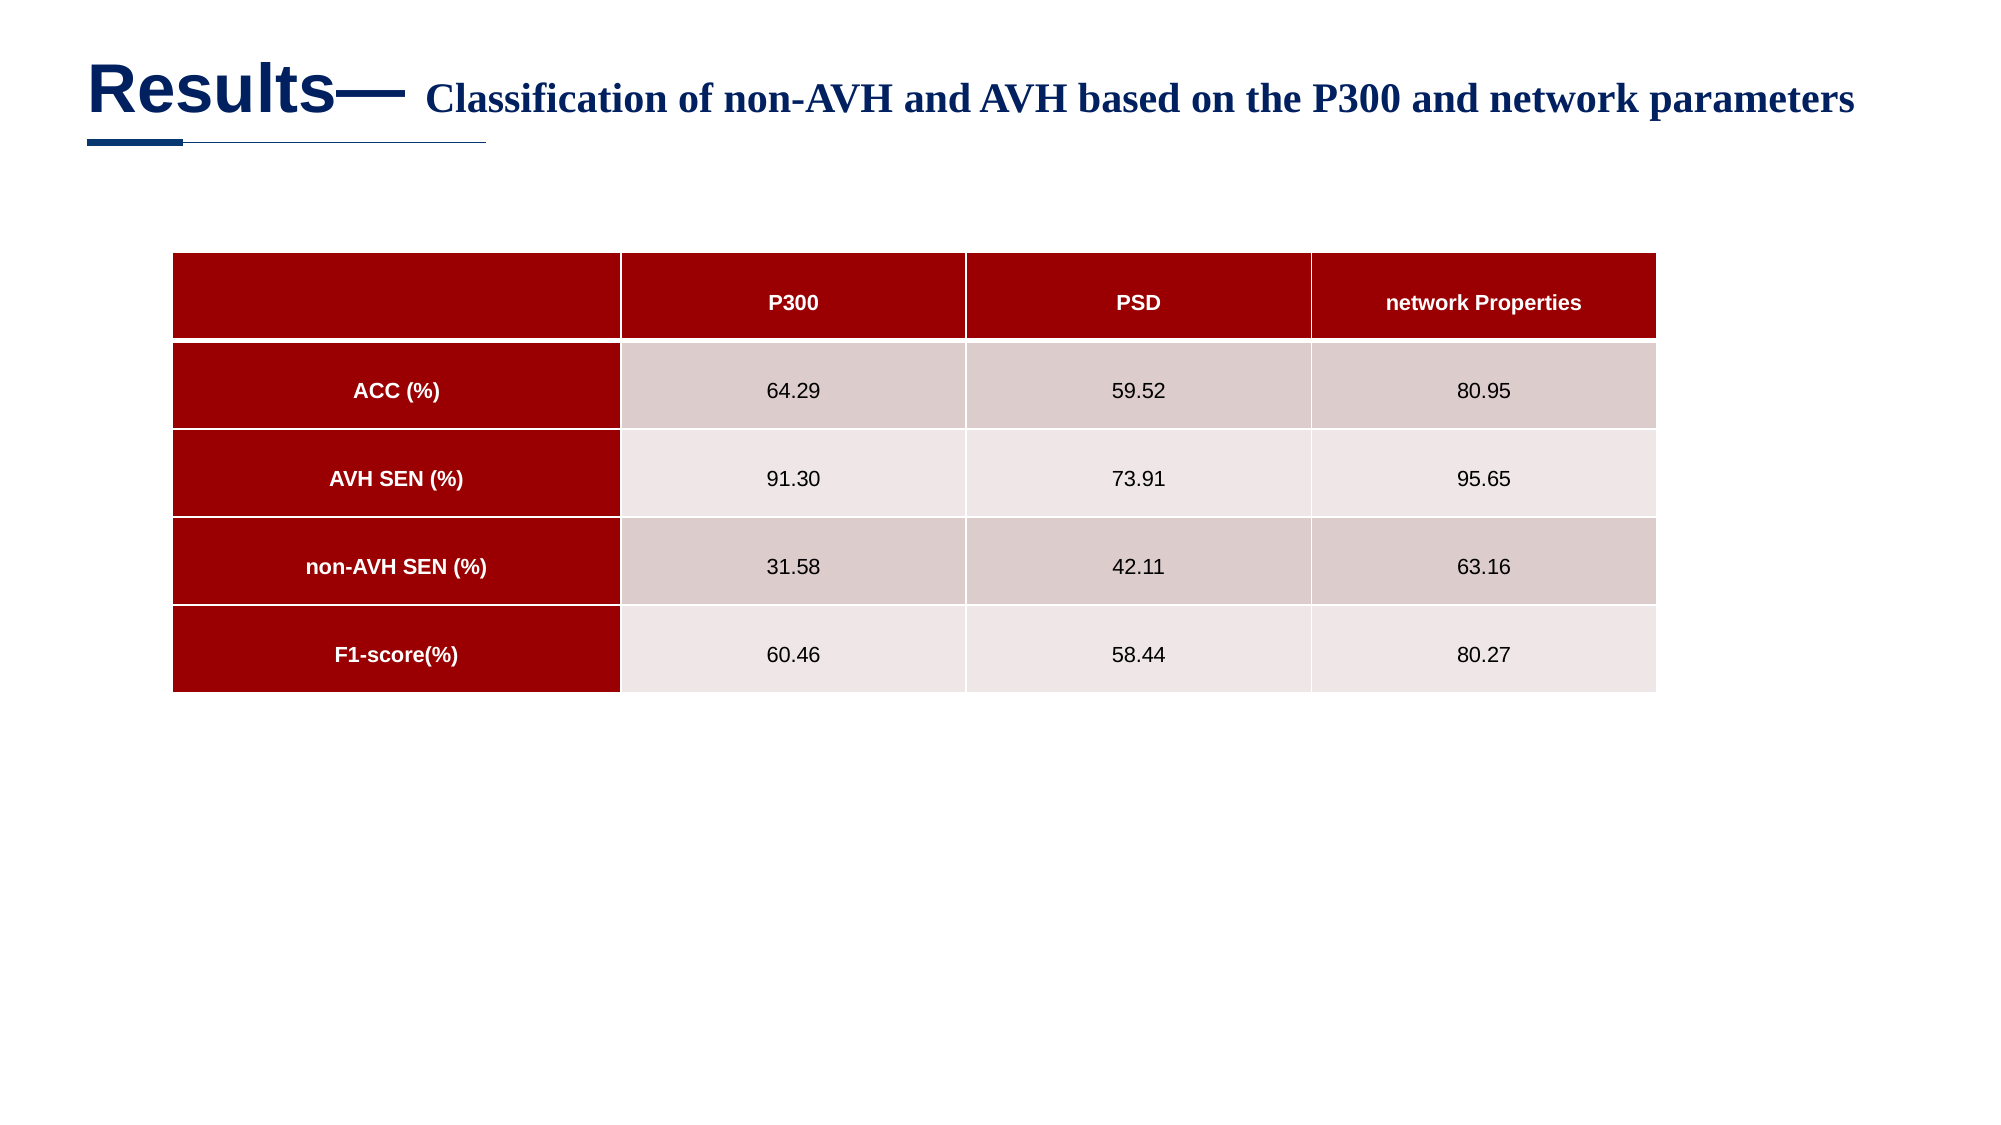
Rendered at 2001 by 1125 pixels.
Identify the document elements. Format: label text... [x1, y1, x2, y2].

table_cell 58.44 [967, 606, 1311, 692]
table_cell 91.30 [622, 430, 965, 516]
table_cell 80.95 [1312, 343, 1656, 428]
table_cell 80.27 [1312, 606, 1656, 692]
table_cell ACC (%) [173, 343, 620, 428]
table_header network Properties [1312, 253, 1656, 338]
table_cell 63.16 [1312, 518, 1656, 604]
table_cell 31.58 [622, 518, 965, 604]
table_cell non-AVH SEN (%) [173, 518, 620, 604]
table_cell 42.11 [967, 518, 1311, 604]
title Results— Classification of non-AVH and AVH based on the P300 and network parameters [72, 39, 1884, 142]
table_cell 64.29 [622, 343, 965, 428]
table_header [173, 253, 620, 338]
table_header P300 [622, 253, 965, 338]
table_cell 95.65 [1312, 430, 1656, 516]
table_header PSD [967, 253, 1311, 338]
table_cell 73.91 [967, 430, 1311, 516]
table_cell 59.52 [967, 343, 1311, 428]
table_cell 60.46 [622, 606, 965, 692]
table_cell AVH SEN (%) [173, 430, 620, 516]
table_cell F1-score(%) [173, 606, 620, 692]
